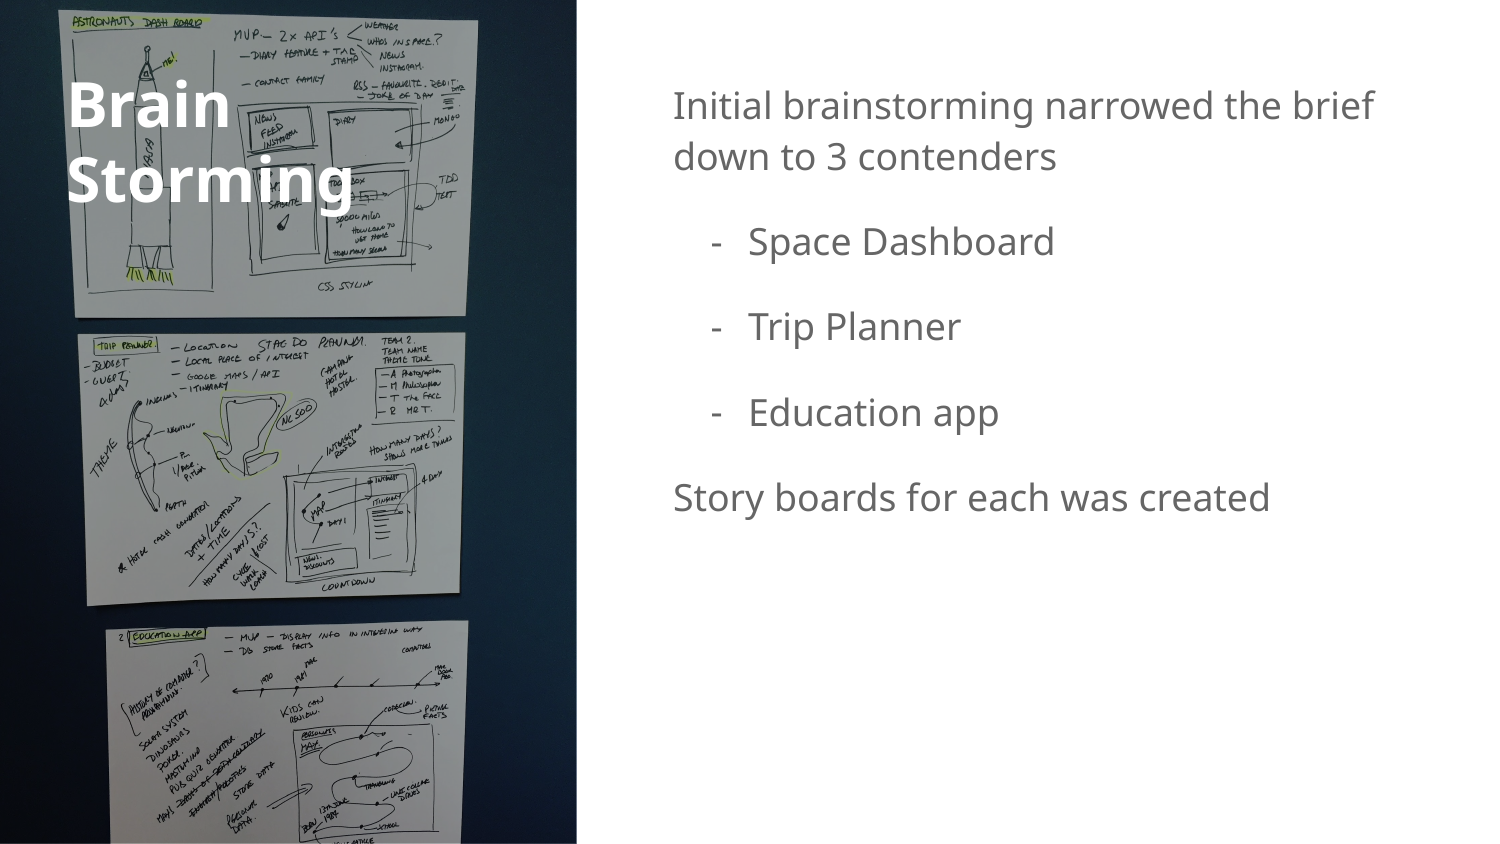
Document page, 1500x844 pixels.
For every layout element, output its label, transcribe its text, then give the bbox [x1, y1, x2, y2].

picture [0, 0, 577, 844]
list Initial brainstorming narrowed the brief down to 3 contenders Space Dashboard Trip Planner Education app Story boards for each was created [658, 59, 1454, 759]
